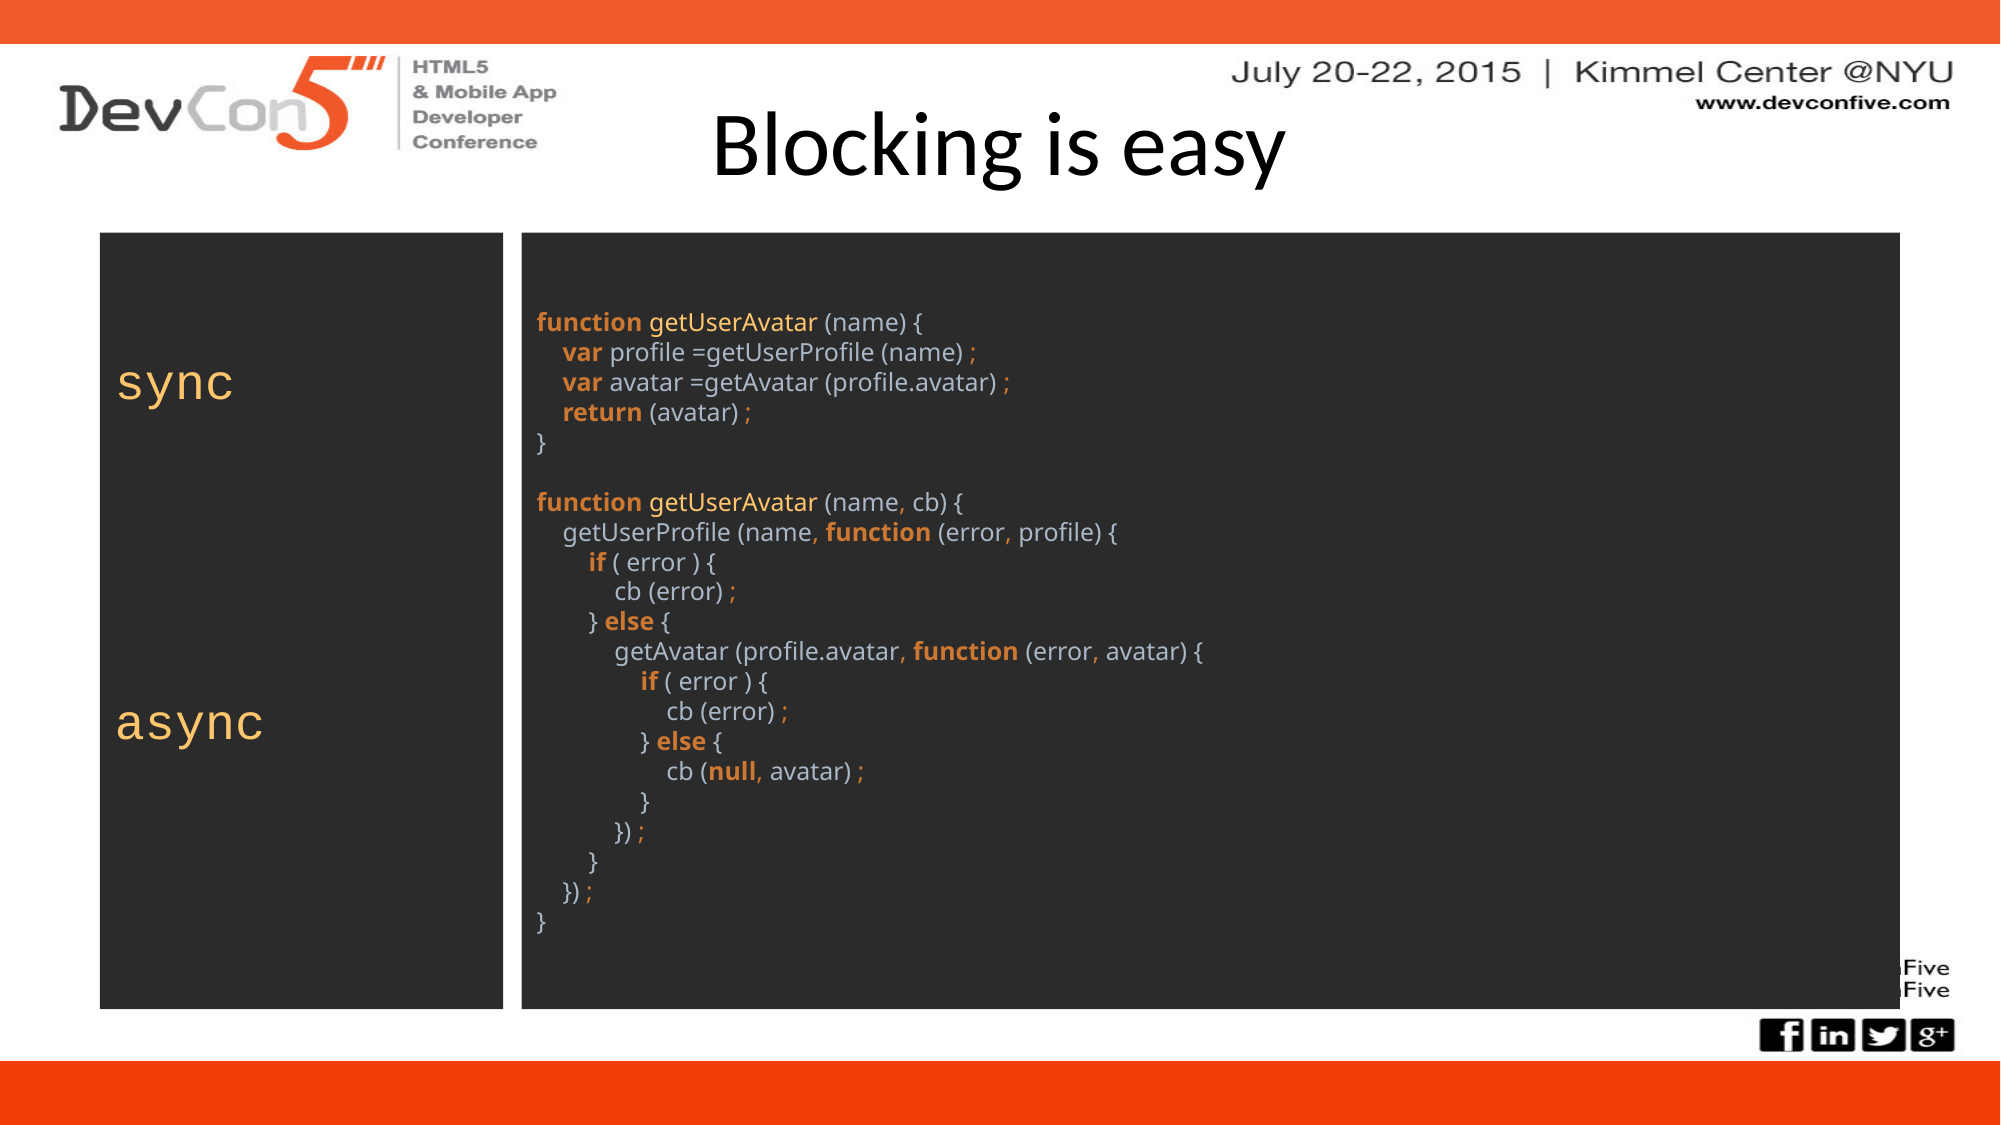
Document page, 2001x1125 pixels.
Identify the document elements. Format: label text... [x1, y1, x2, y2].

title Blocking is easy [99, 45, 1900, 233]
list function getUserAvatar (name) { var profile =getUserProfile (name) ; var avatar =getAvatar (profile.avatar) ; return (avatar) ; } function getUserAvatar (name, cb) { getUserProfile (name, function (error, profile) { if ( error ) { cb (error) ; } else { getAvatar (profile.avatar, function (error, avatar) { if ( error ) { cb (error) ; } else { cb (null, avatar) ; } }) ; } }) ; } [521, 232, 1900, 1010]
text_box sync async [99, 232, 504, 1010]
picture [0, 0, 2001, 1125]
